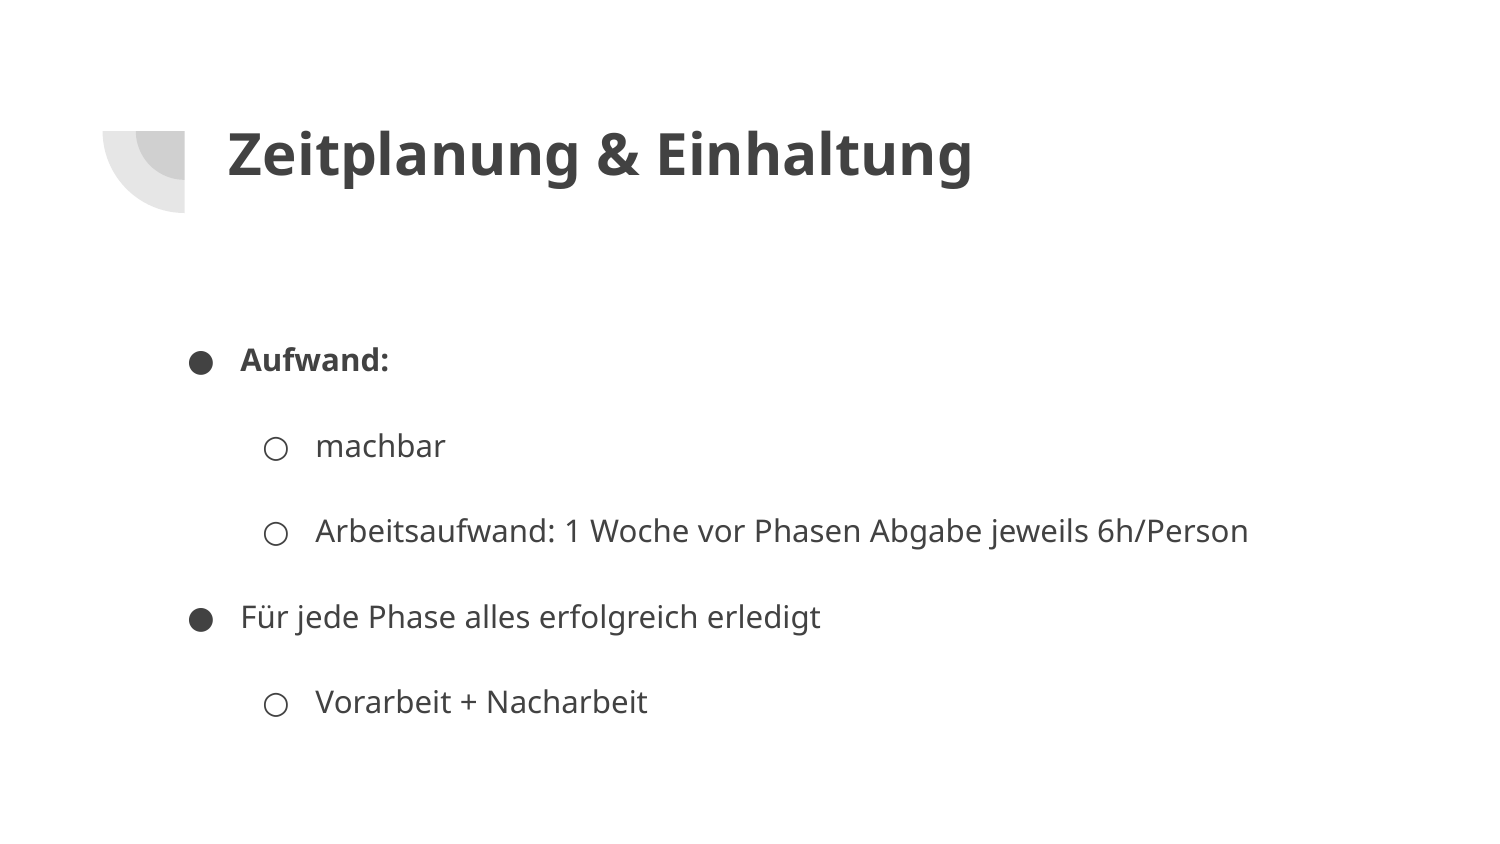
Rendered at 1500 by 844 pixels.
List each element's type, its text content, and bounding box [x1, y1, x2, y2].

list Aufwand: machbar Arbeitsaufwand: 1 Woche vor Phasen Abgabe jeweils 6h/Person Für jede Phase alles erfolgreich erledigt Vorarbeit + Nacharbeit [150, 280, 1431, 801]
title Zeitplanung & Einhaltung [213, 98, 1368, 263]
